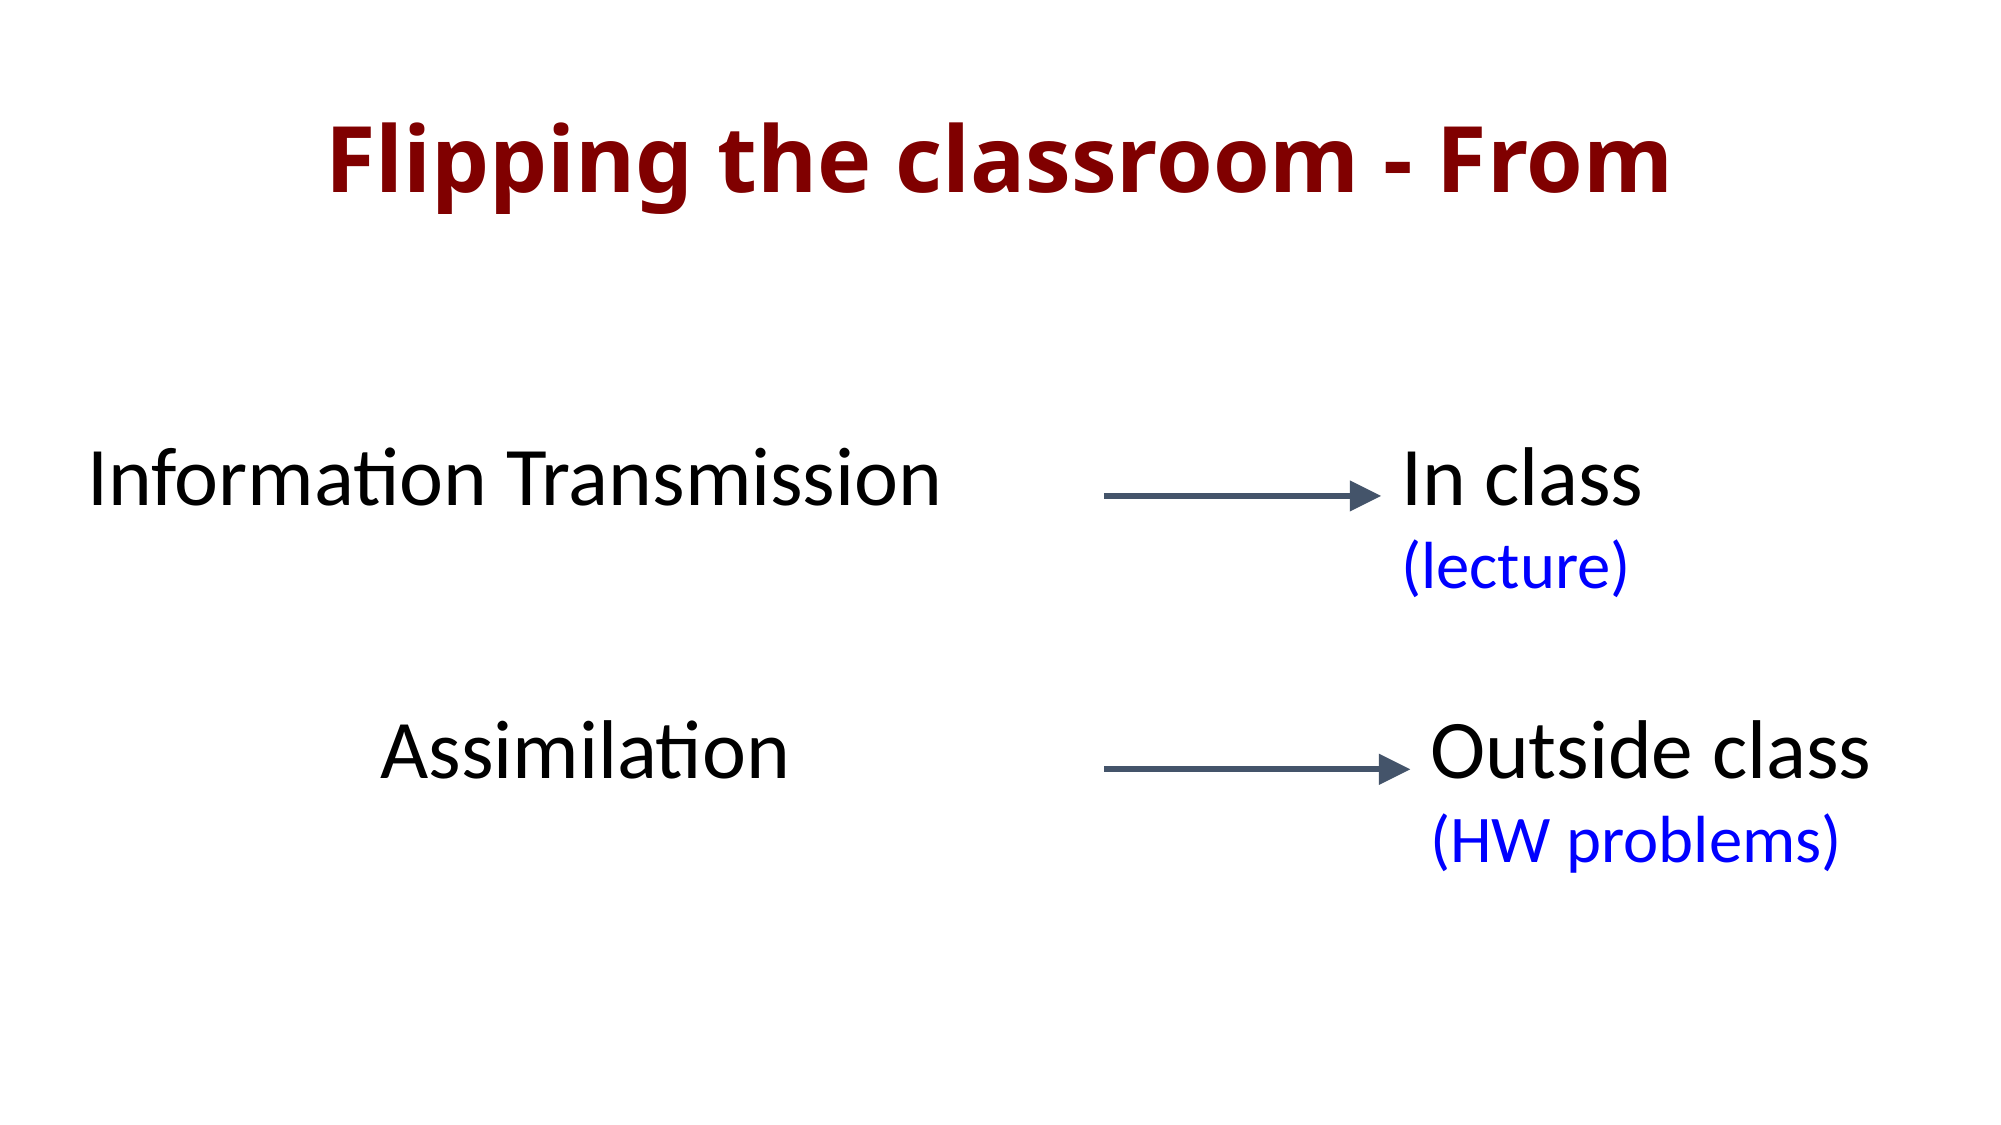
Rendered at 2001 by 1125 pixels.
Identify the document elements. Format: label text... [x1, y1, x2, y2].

text_box In class (lecture) [1381, 402, 1900, 590]
title Flipping the classroom - From [99, 45, 1900, 233]
text_box Information Transmission [67, 402, 1104, 590]
text_box Outside class (HW problems) [1410, 675, 2000, 864]
text_box Assimilation [67, 675, 1104, 864]
